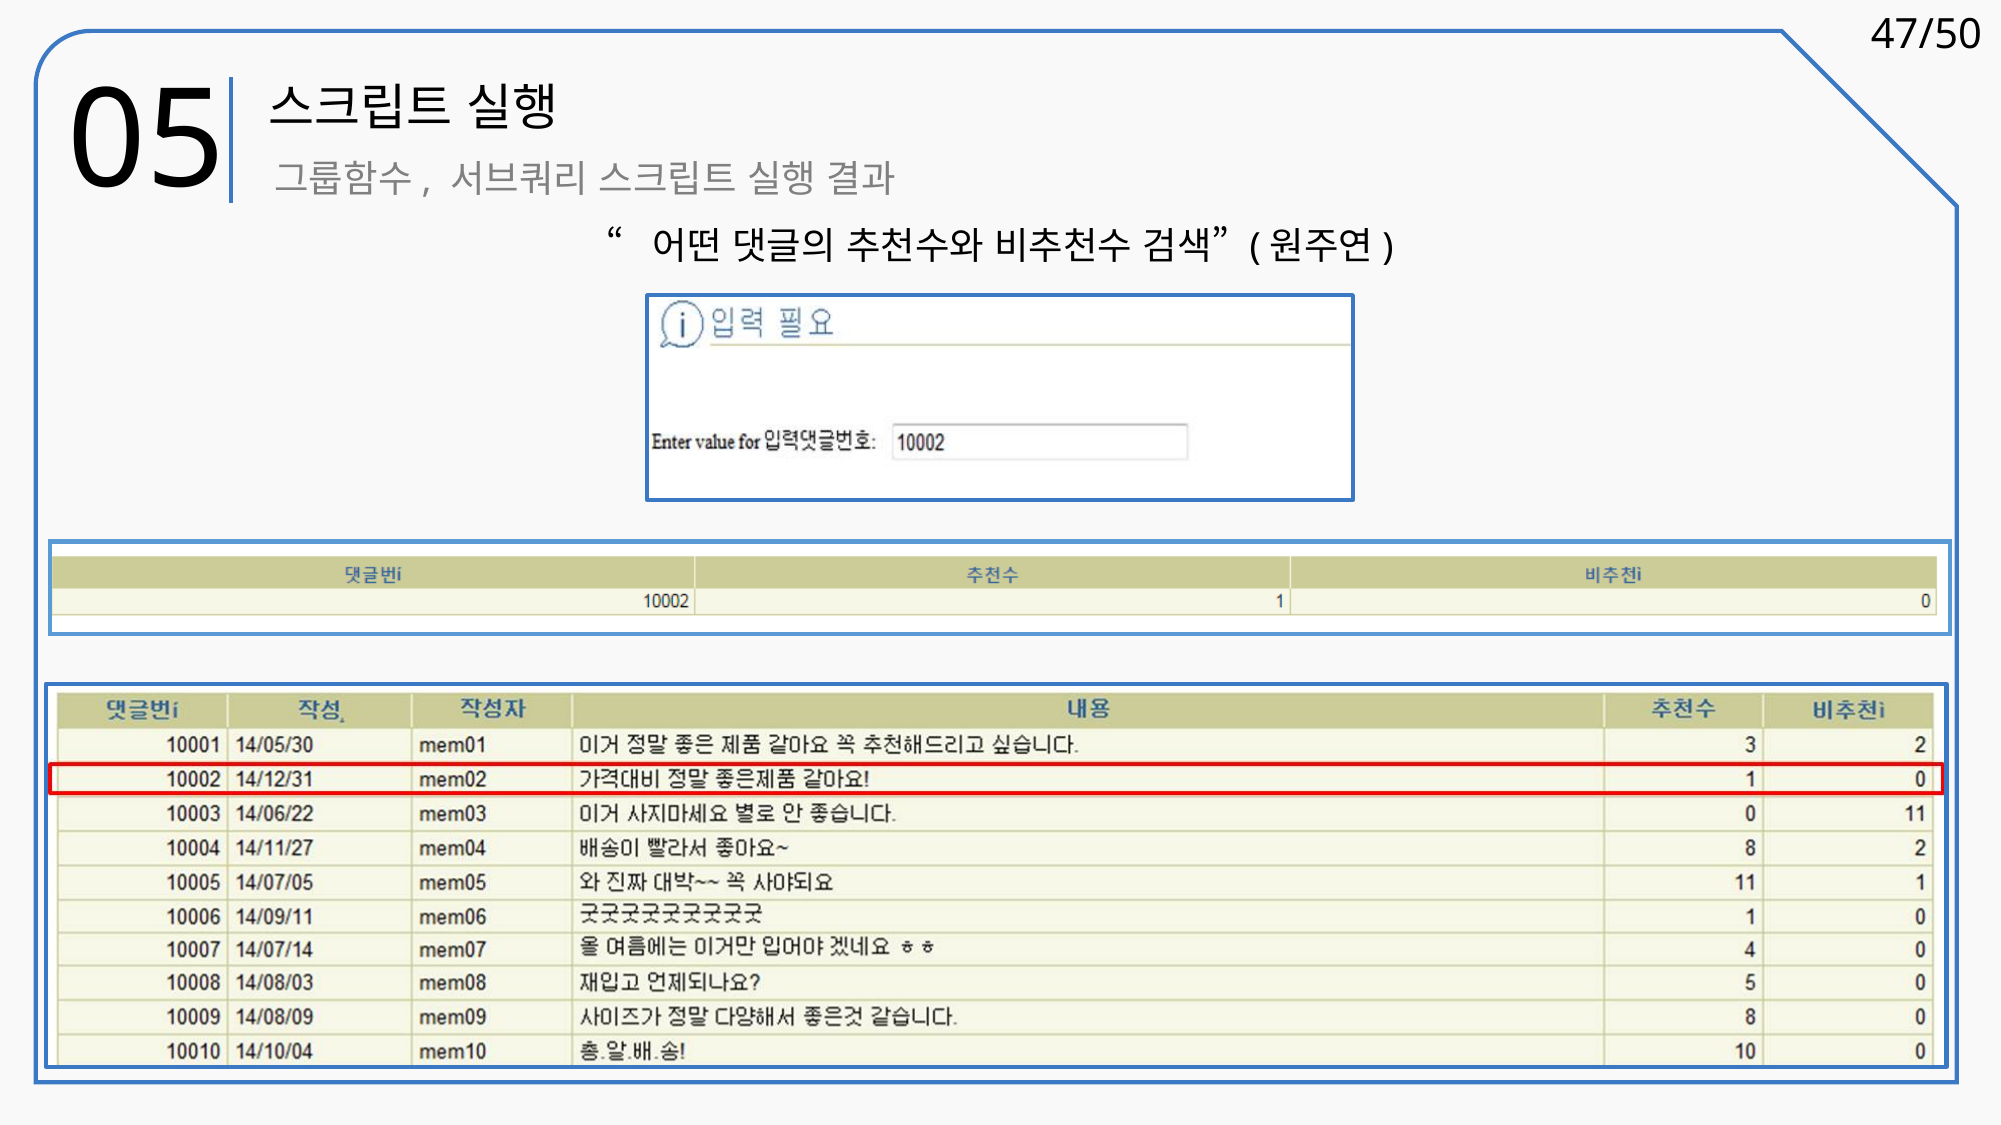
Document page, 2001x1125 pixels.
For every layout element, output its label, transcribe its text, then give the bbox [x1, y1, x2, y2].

text_box [34, 29, 1958, 1084]
text_box 그룹함수, 서브쿼리 스크립트 실행 결과 [259, 147, 911, 208]
picture [649, 297, 1351, 498]
text_box 47/50 [1855, 0, 1998, 65]
text_box “어떤 댓글의 추천수와 비추천수 검색” (원주연) [591, 214, 1409, 275]
picture [51, 543, 1949, 633]
text_box 05 [52, 41, 240, 221]
text_box 스크립트 실행 [253, 67, 574, 143]
picture [48, 685, 1945, 1065]
